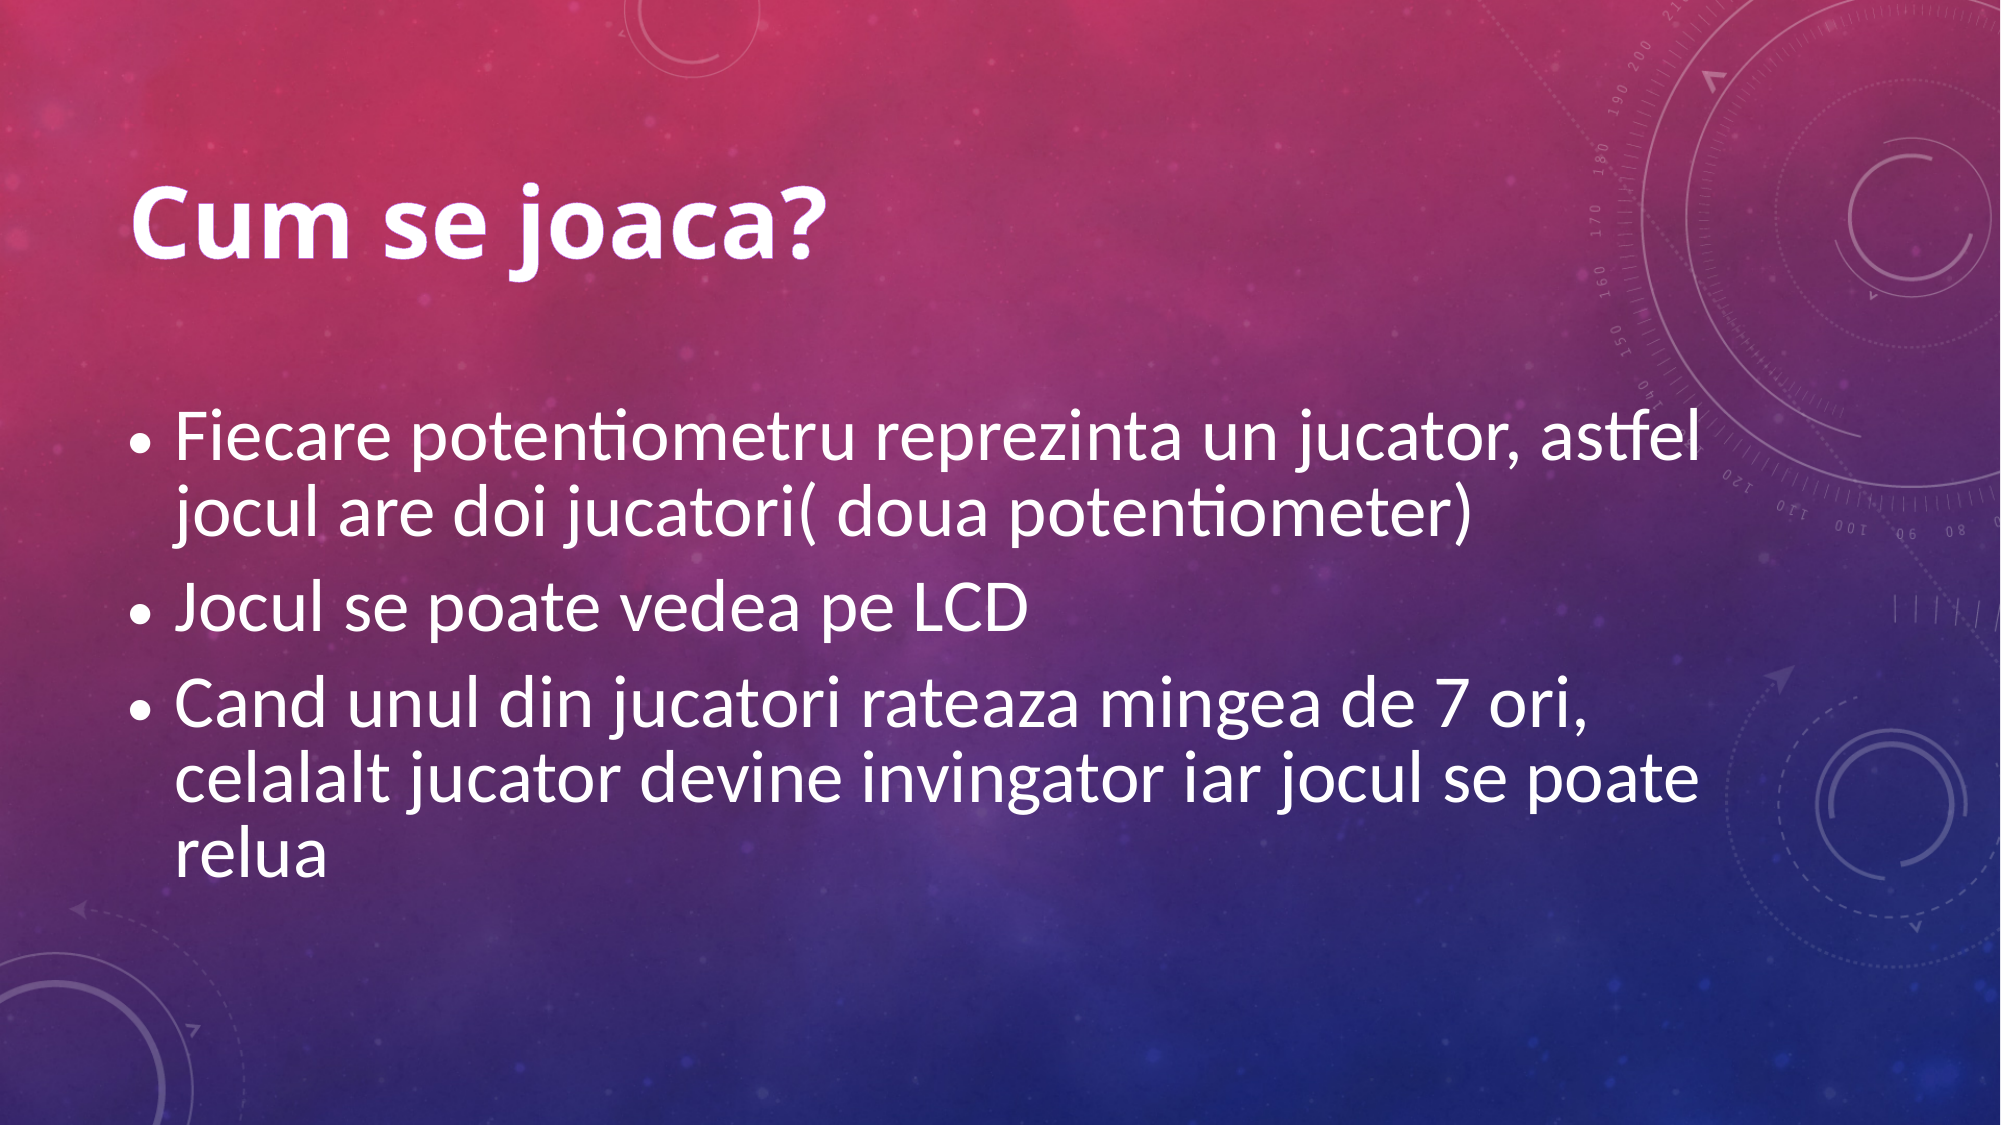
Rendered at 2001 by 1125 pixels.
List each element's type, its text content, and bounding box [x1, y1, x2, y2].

list Fiecare potentiometru reprezinta un jucator, astfel jocul are doi jucatori( doua potentiometer) Jocul se poate vedea pe LCD Cand unul din jucatori rateaza mingea de 7 ori, celalalt jucator devine invingator iar jocul se poate relua [112, 351, 1775, 950]
picture [0, 0, 2001, 1125]
title Cum se joaca? [112, 99, 1775, 339]
